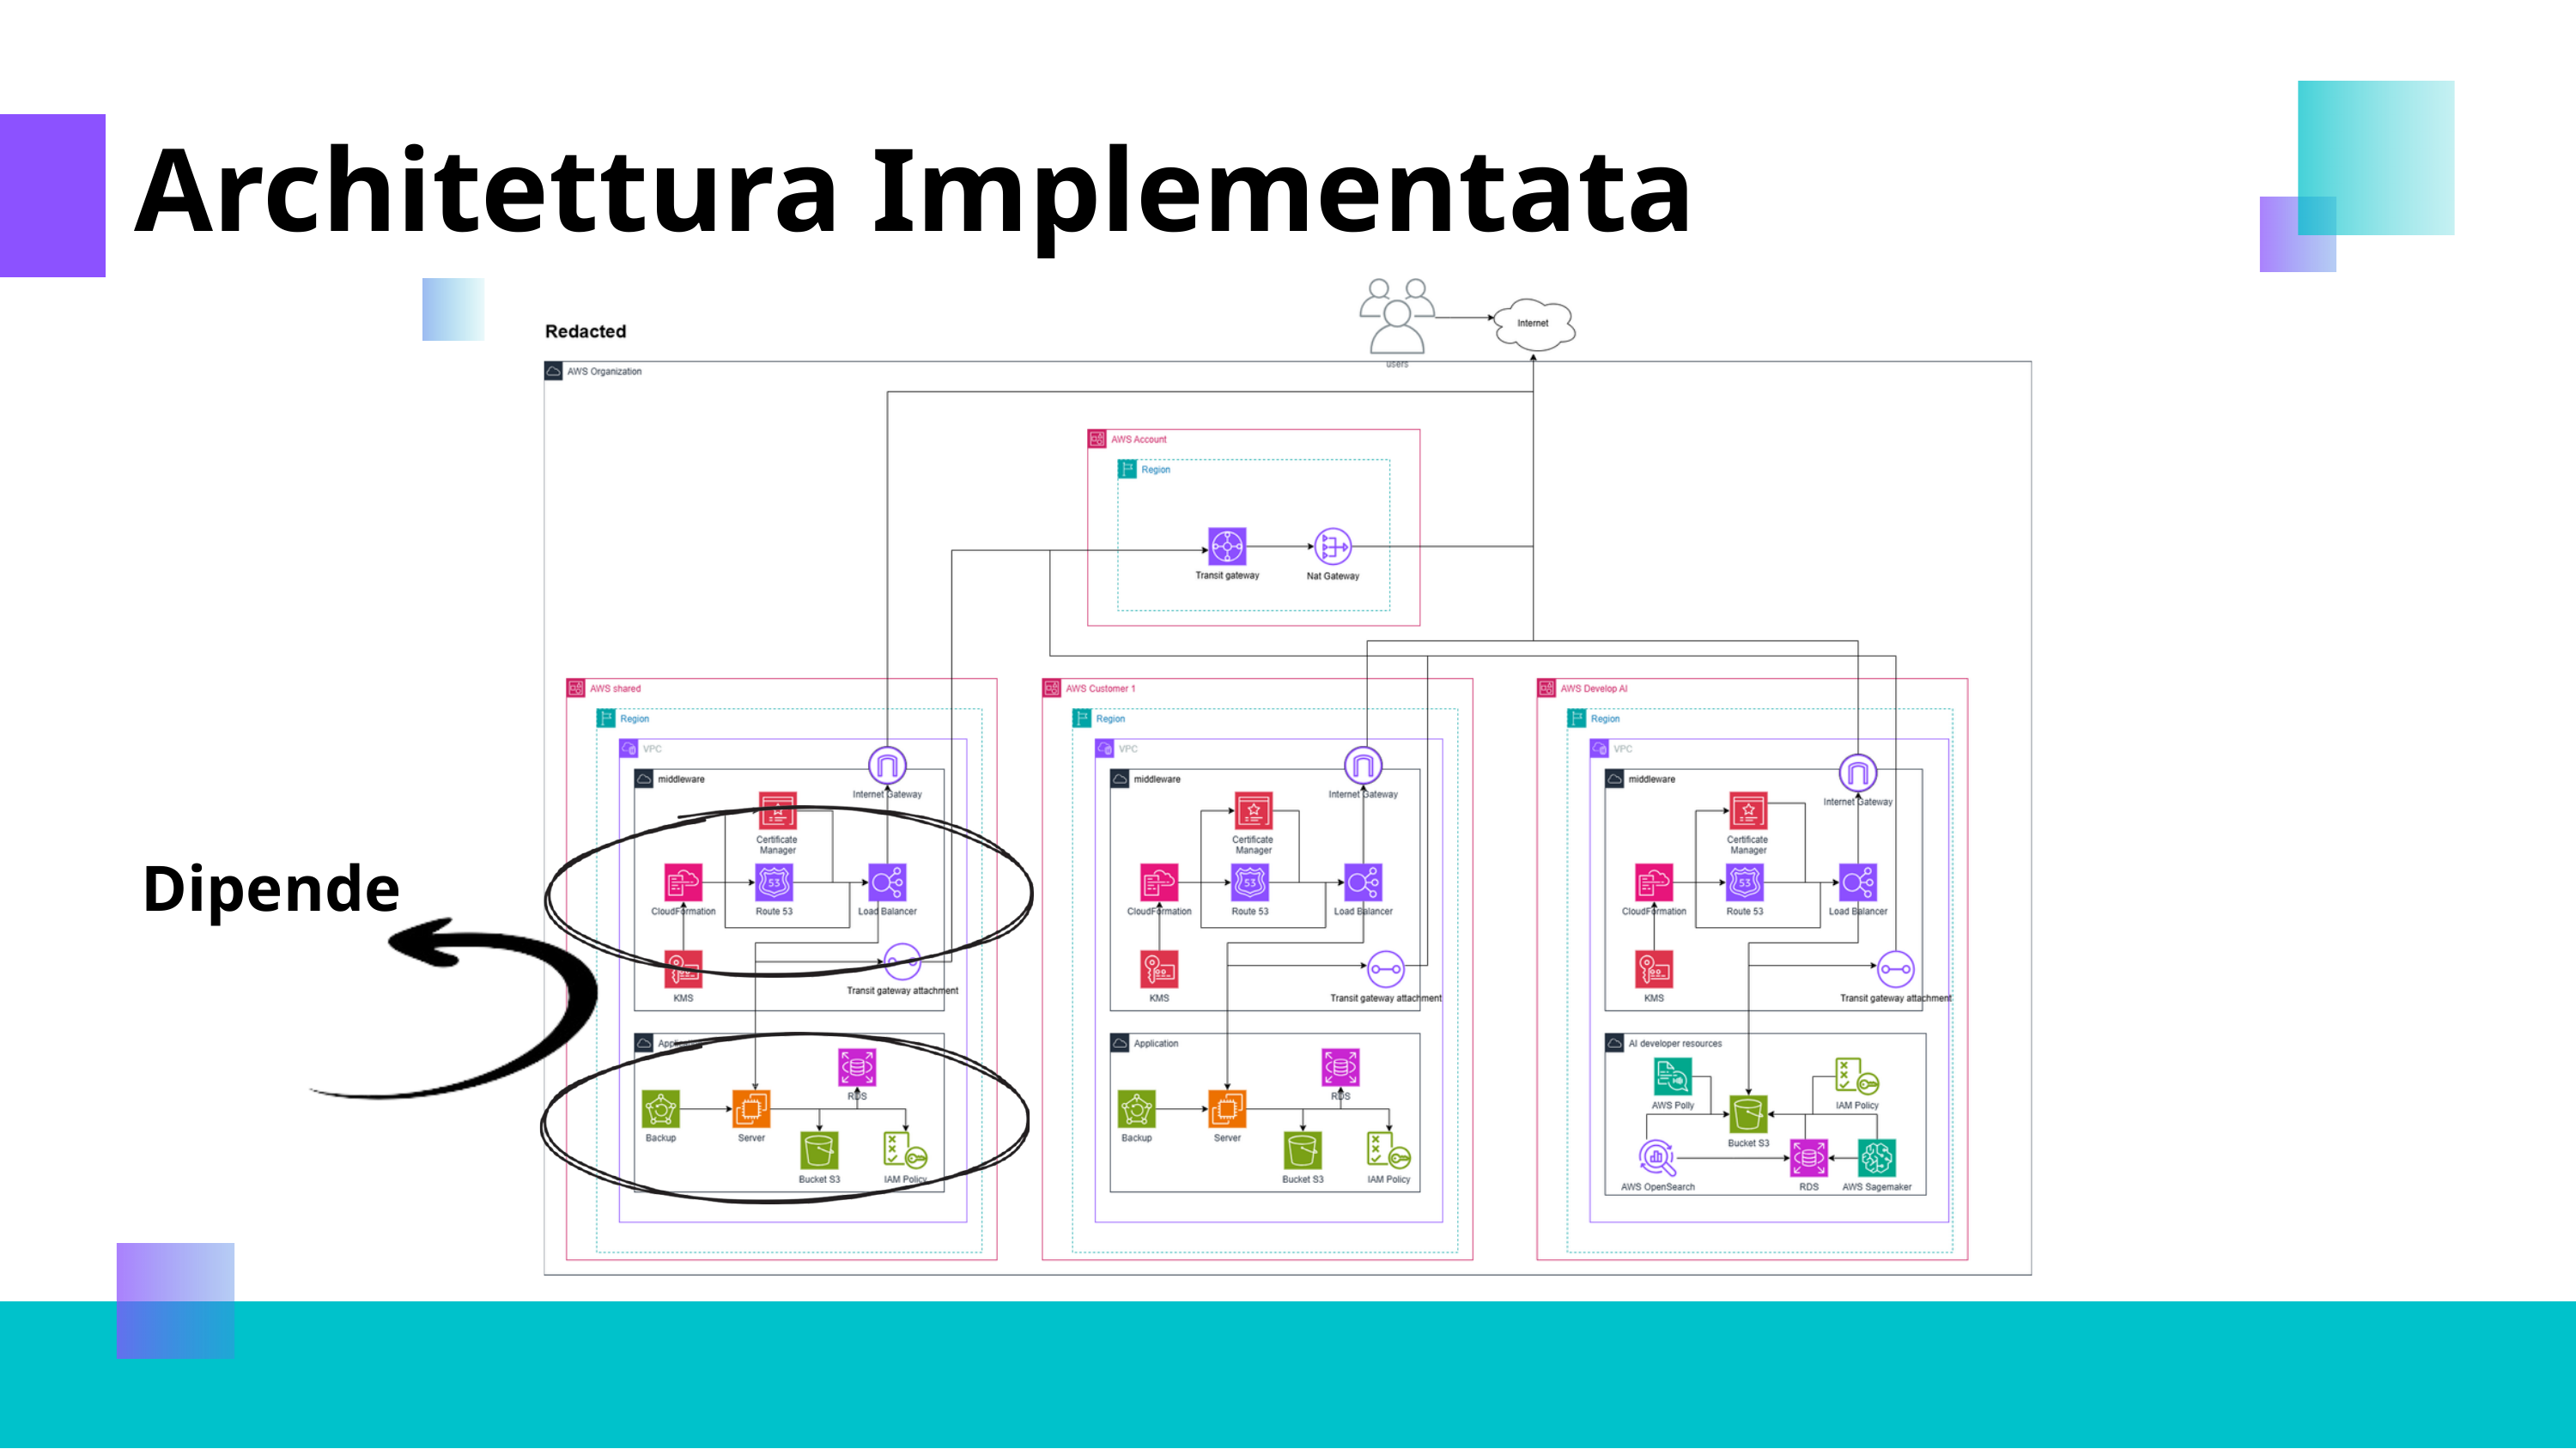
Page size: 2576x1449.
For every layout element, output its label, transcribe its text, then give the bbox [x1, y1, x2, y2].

text_box [116, 1243, 235, 1300]
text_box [2259, 81, 2455, 273]
text_box [544, 278, 2032, 1276]
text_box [0, 1300, 2576, 1449]
text_box [245, 845, 662, 1173]
text_box Architettura Implementata [134, 116, 1764, 254]
text_box [422, 278, 485, 342]
text_box Dipende [134, 829, 409, 925]
text_box [539, 1032, 1030, 1204]
text_box [544, 805, 1034, 978]
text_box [0, 113, 106, 278]
